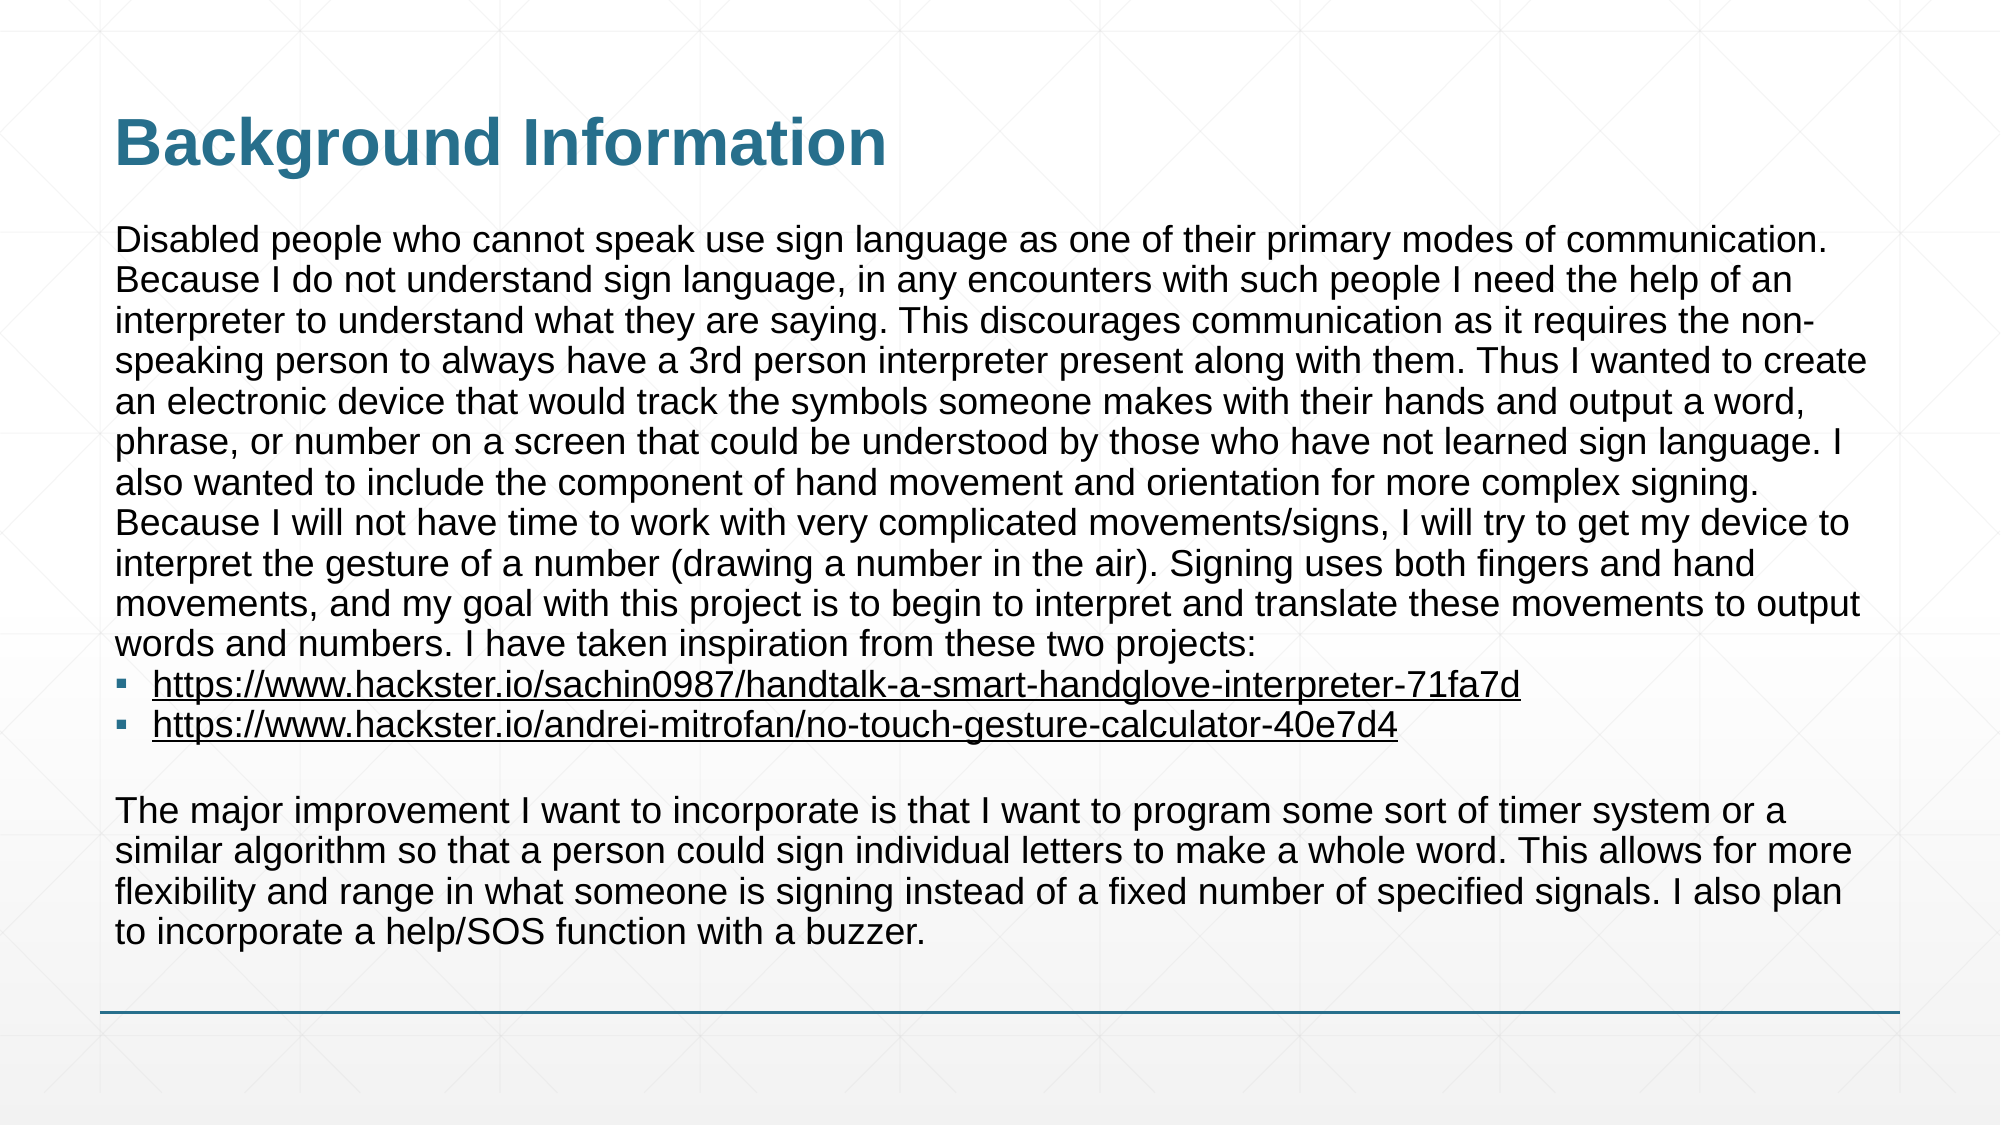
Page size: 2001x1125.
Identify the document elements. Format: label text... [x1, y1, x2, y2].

title Background Information [99, 37, 1900, 188]
list Disabled people who cannot speak use sign language as one of their primary modes of communication. Because I do not understand sign language, in any encounters with such people I need the help of an interpreter to understand what they are saying. This discourages communication as it requires the non-speaking person to always have a 3rd person interpreter present along with them. Thus I wanted to create an electronic device that would track the symbols someone makes with their hands and output a word, phrase, or number on a screen that could be understood by those who have not learned sign language. I also wanted to include the component of hand movement and orientation for more complex signing. Because I will not have time to work with very complicated movements/signs, I will try to get my device to interpret the gesture of a number (drawing a number in the air). Signing uses both fingers and hand movements, and my goal with this project is to begin to interpret and translate these movements to output words and numbers. I have taken inspiration from these two projects: https://www.hackster.io/sachin0987/handtalk-a-smart-handglove-interpreter-71fa7d https://www.hackster.io/andrei-mitrofan/no-touch-gesture-calculator-40e7d4 The major improvement I want to incorporate is that I want to program some sort of timer system or a similar algorithm so that a person could sign individual letters to make a whole word. This allows for more flexibility and range in what someone is signing instead of a fixed number of specified signals. I also plan to incorporate a help/SOS function with a buzzer. [99, 212, 1900, 1032]
